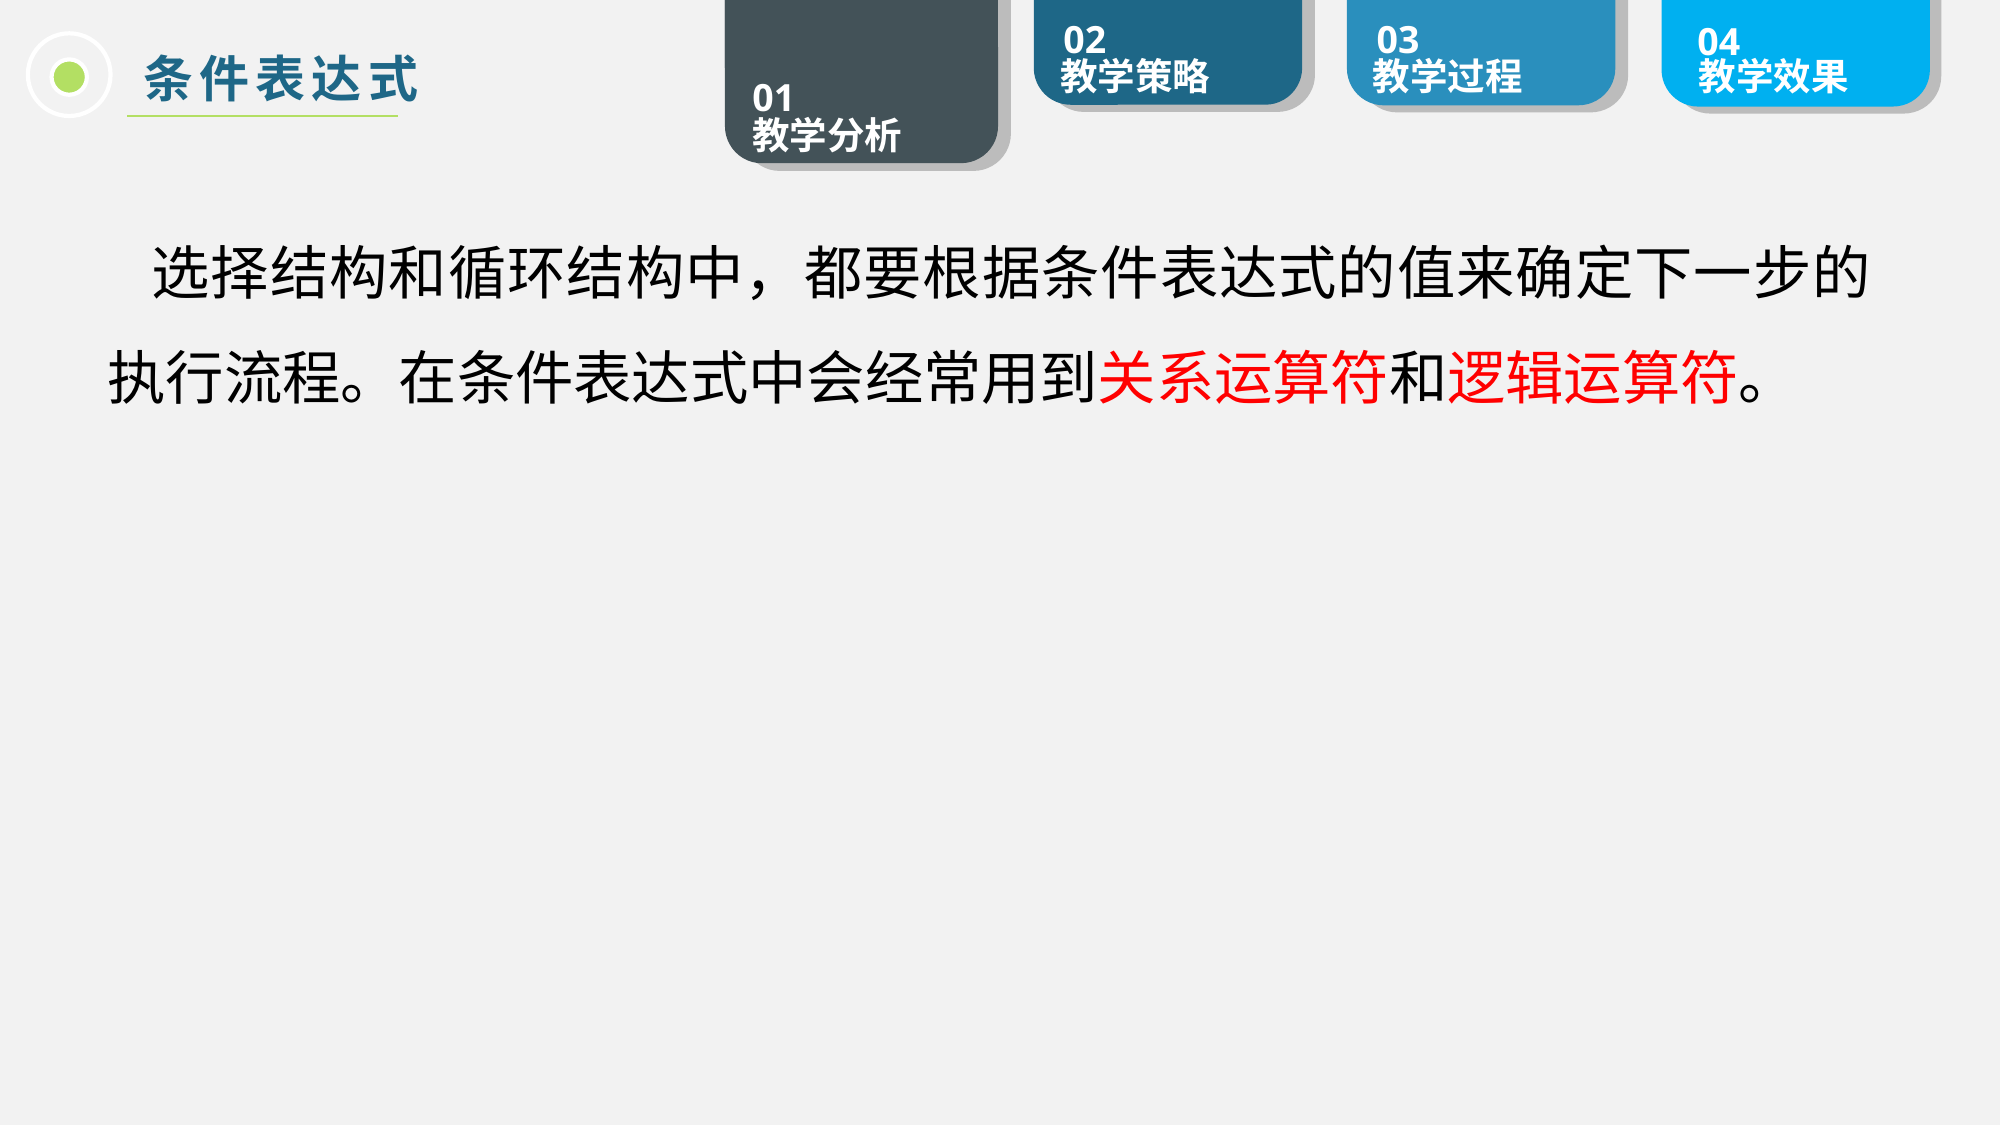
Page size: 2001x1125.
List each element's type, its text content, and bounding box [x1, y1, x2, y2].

text_box 条件表达式 [128, 40, 1155, 115]
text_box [27, 33, 111, 117]
text_box 选择结构和循环结构中，都要根据条件表达式的值来确定下一步的执行流程。在条件表达式中会经常用到关系运算符和逻辑运算符。 [92, 194, 1887, 419]
